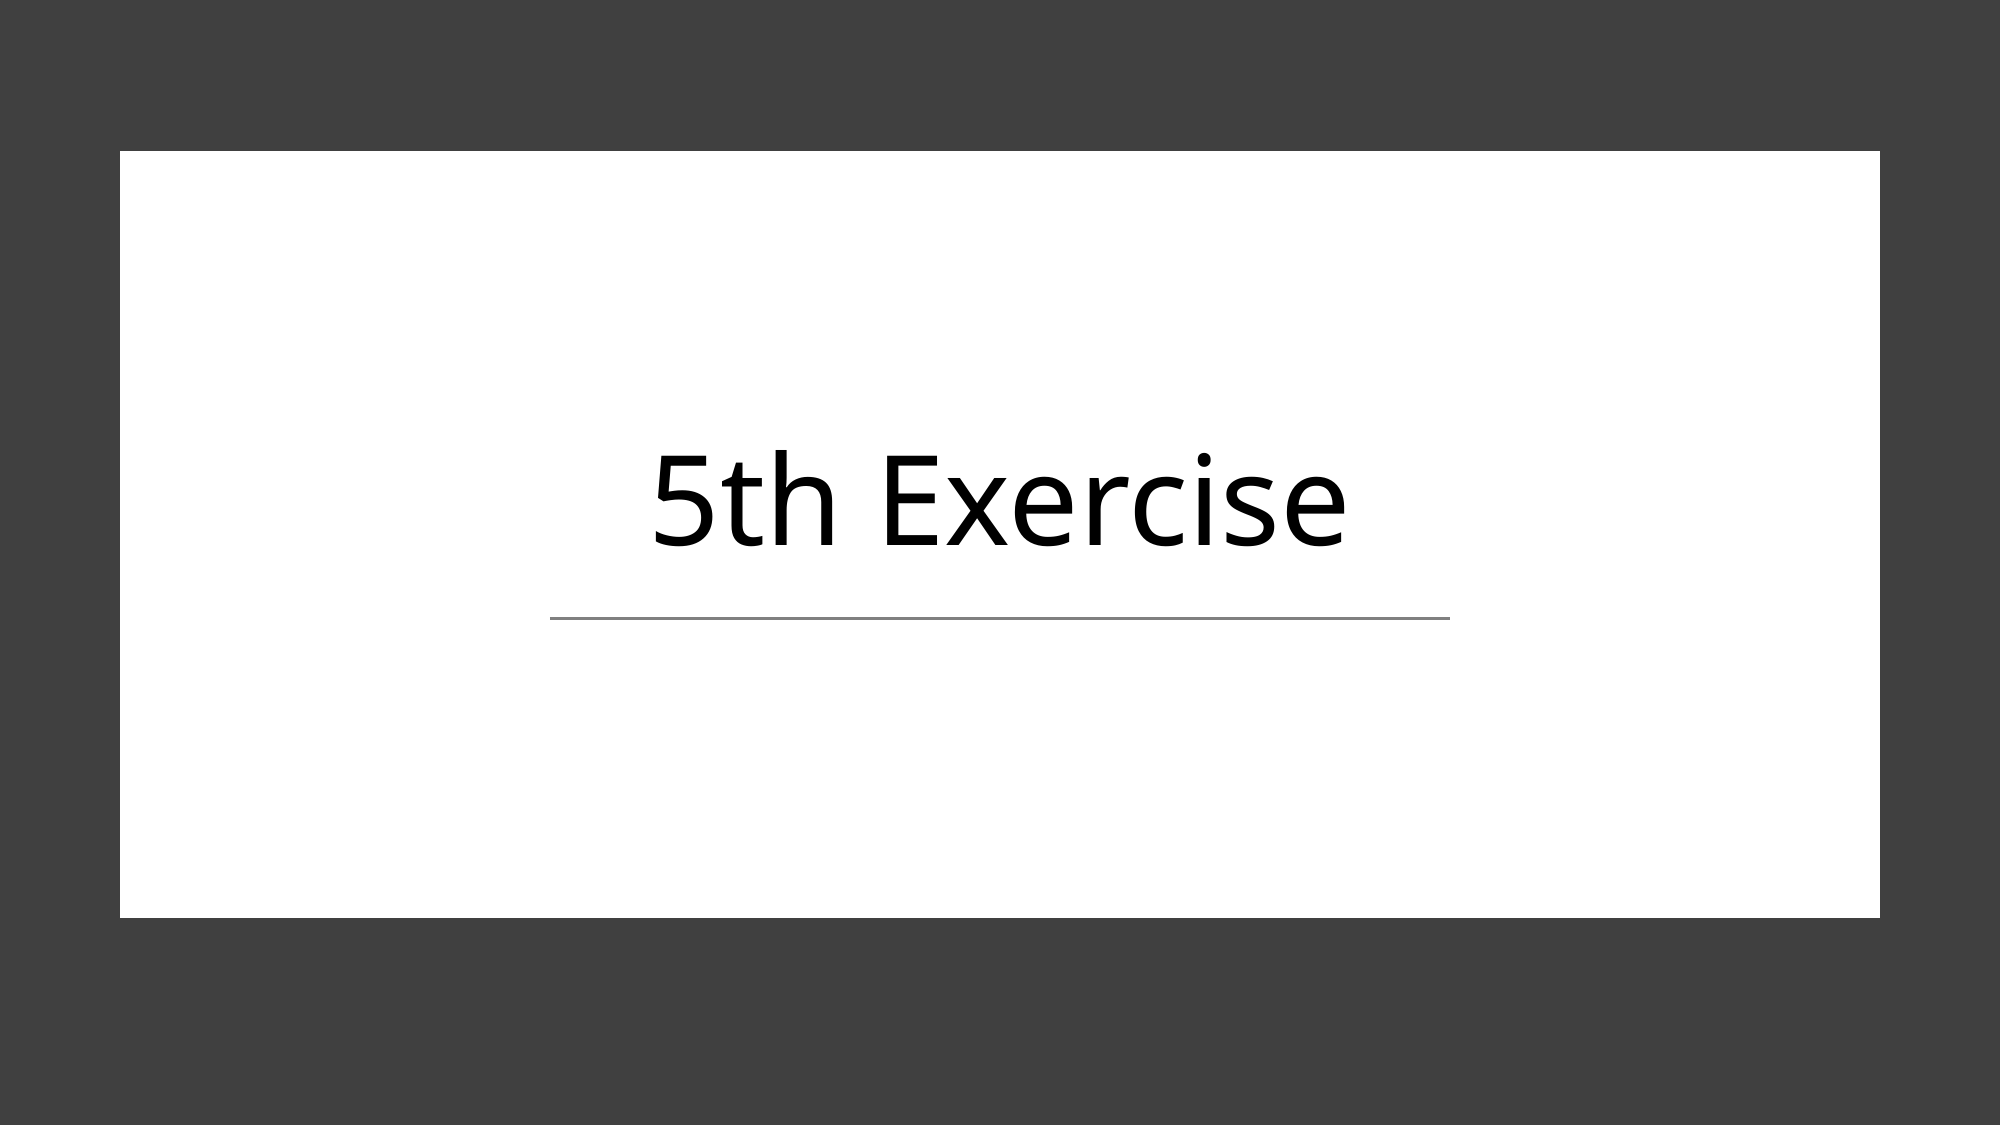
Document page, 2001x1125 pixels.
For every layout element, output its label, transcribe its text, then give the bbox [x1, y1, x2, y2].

title 5th Exercise [252, 234, 1748, 580]
text_box [0, 0, 2000, 1125]
text_box [129, 160, 1870, 909]
